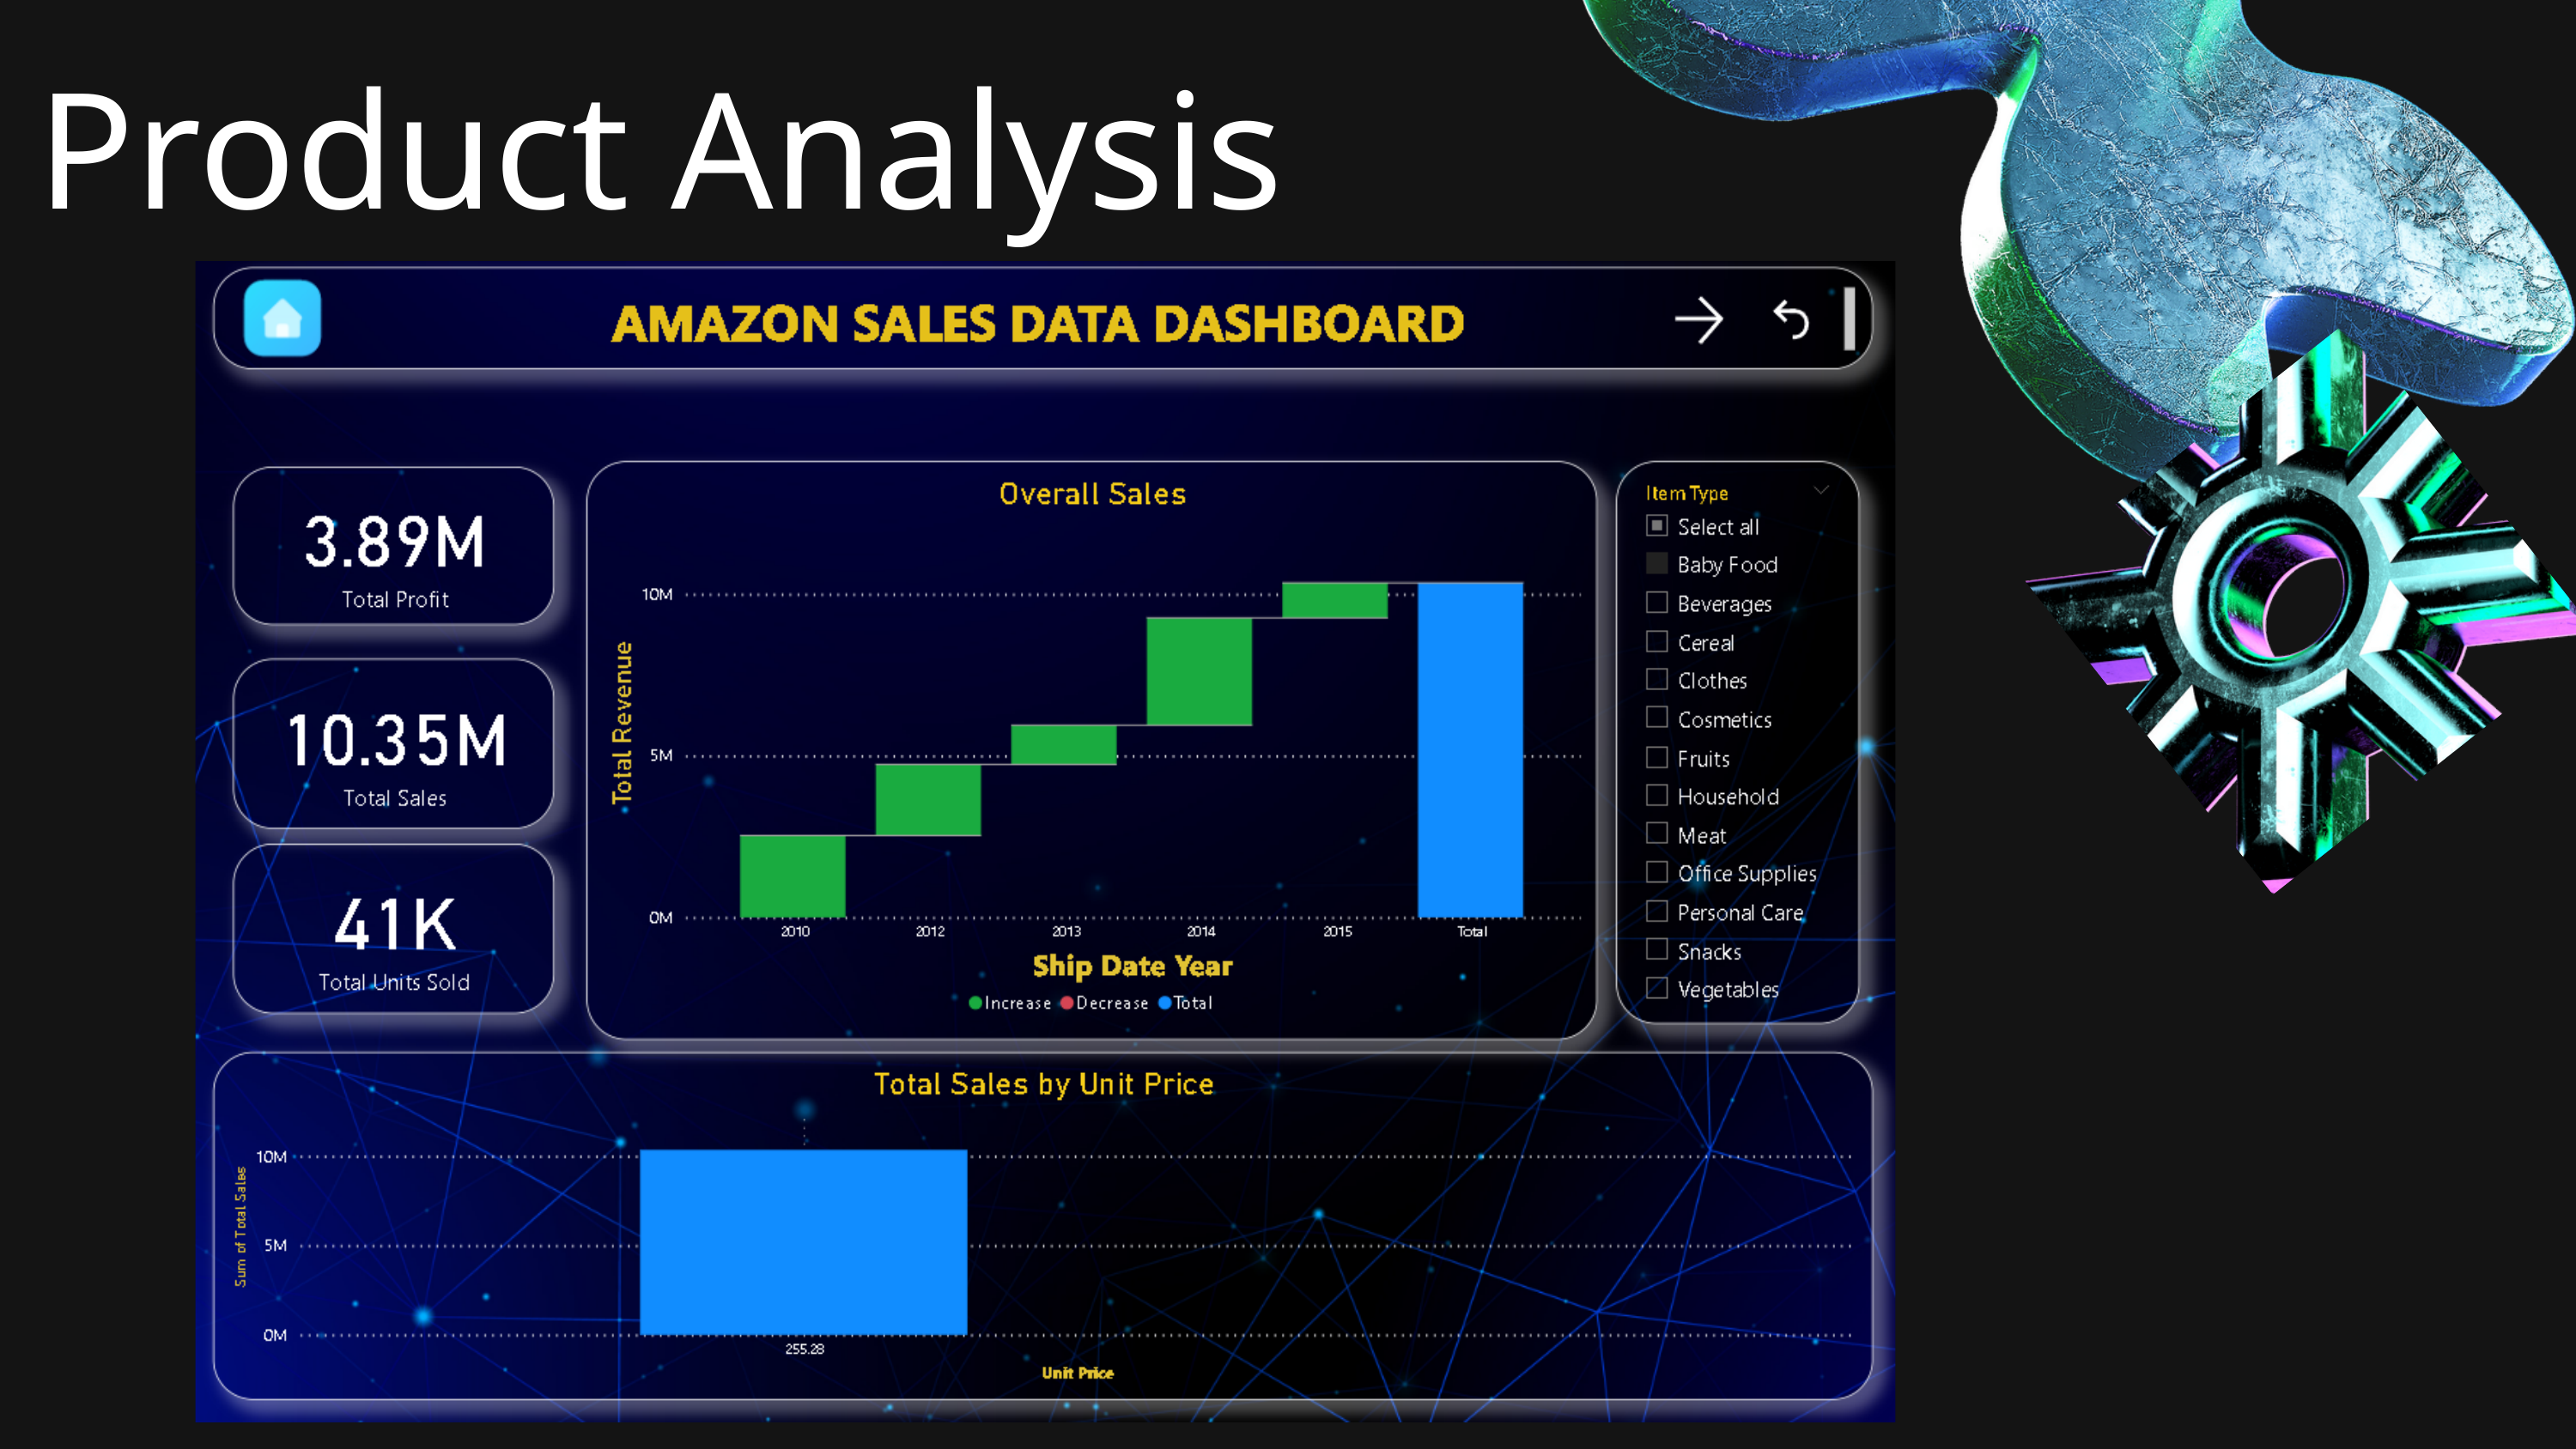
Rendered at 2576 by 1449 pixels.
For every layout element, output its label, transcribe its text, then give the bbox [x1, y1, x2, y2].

text_box Product Analysis [37, 48, 1494, 242]
text_box [195, 261, 1896, 1422]
text_box [1567, 0, 2576, 490]
text_box [2022, 319, 2576, 895]
